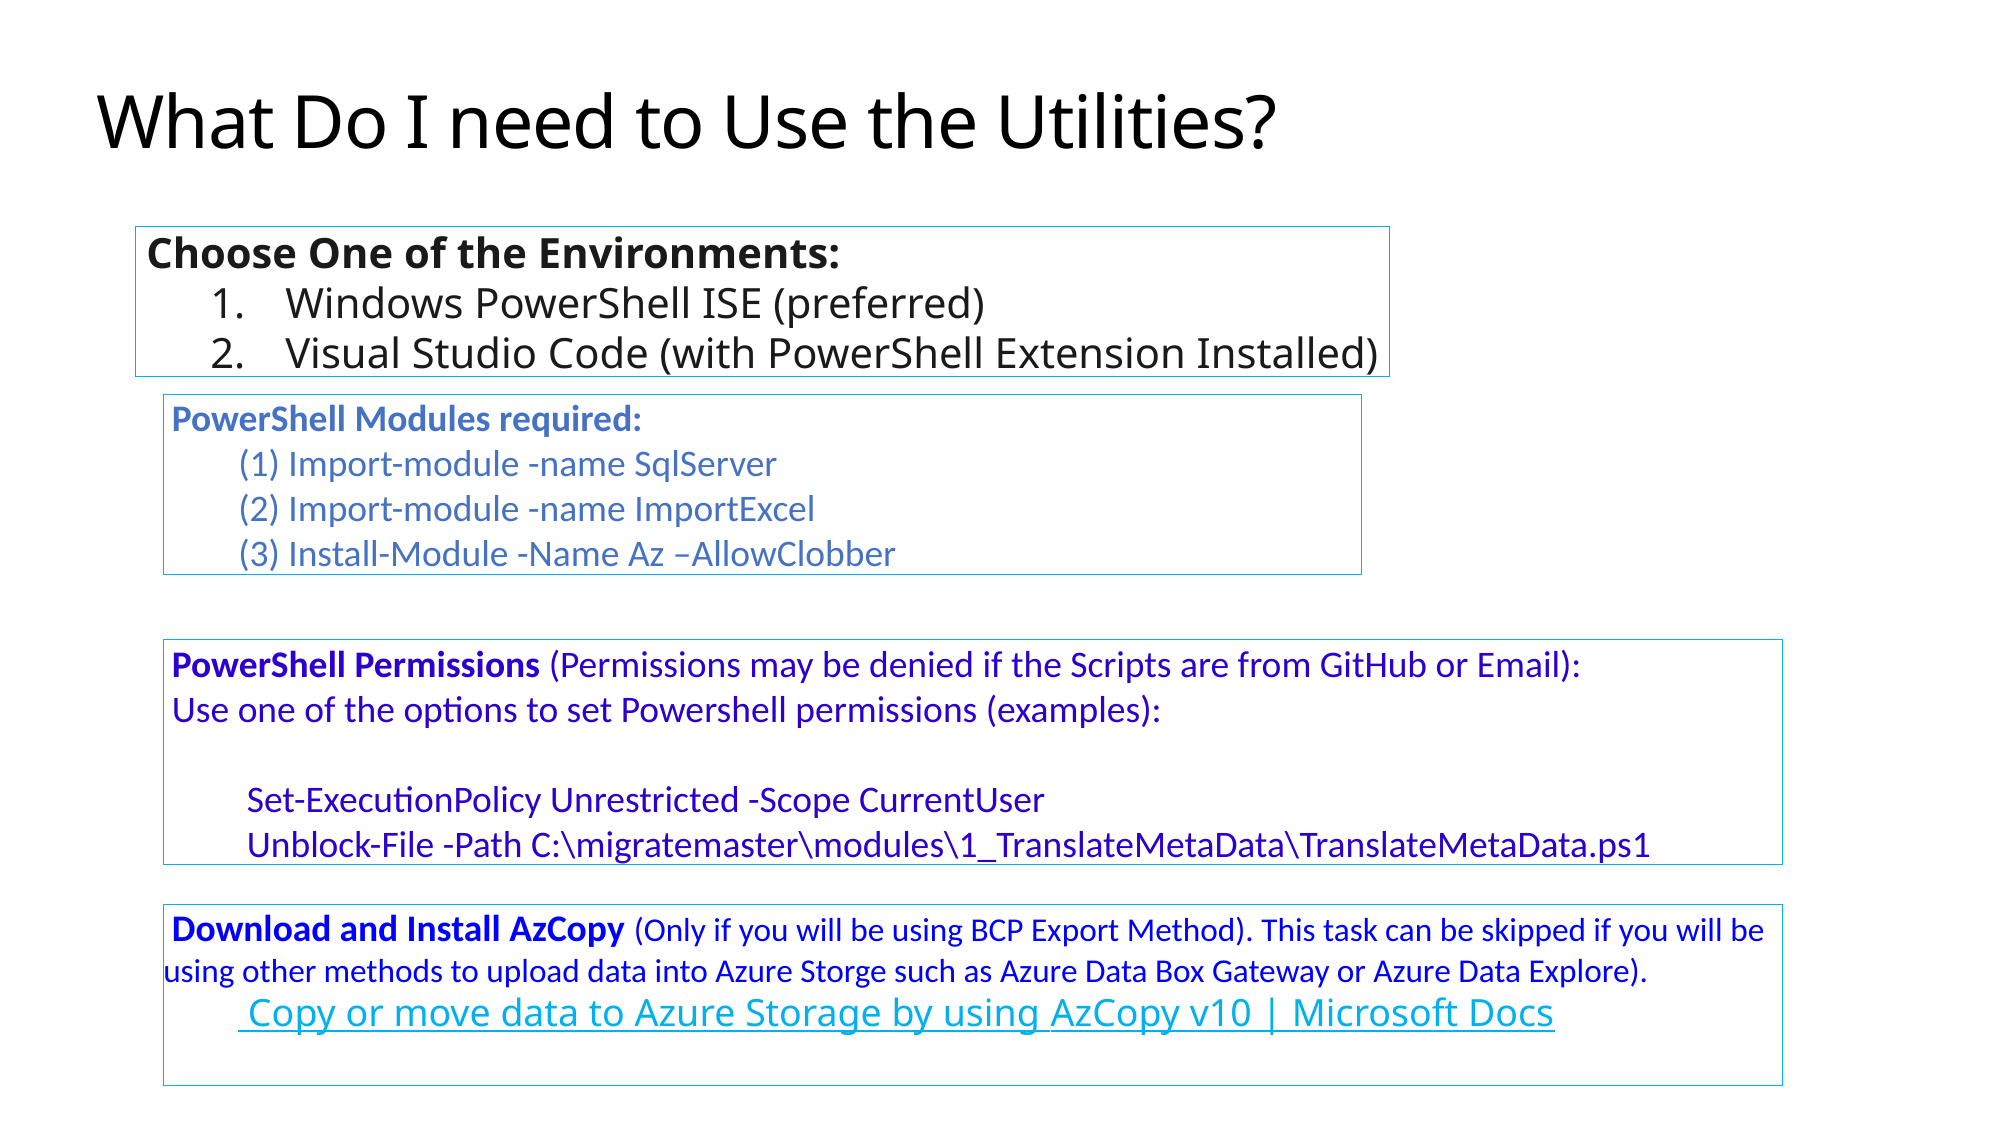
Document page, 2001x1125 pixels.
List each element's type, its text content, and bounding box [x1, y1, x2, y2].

text_box Choose One of the Environments: Windows PowerShell ISE (preferred) Visual Studio Code (with PowerShell Extension Installed) [135, 226, 1390, 377]
text_box PowerShell Modules required: (1) Import-module -name SqlServer (2) Import-module -name ImportExcel (3) Install-Module -Name Az –AllowClobber [163, 394, 1362, 575]
title What Do I need to Use the Utilities? [96, 75, 1904, 166]
text_box Download and Install AzCopy (Only if you will be using BCP Export Method). This task can be skipped if you will be using other methods to upload data into Azure Storge such as Azure Data Box Gateway or Azure Data Explore). Copy or move data to Azure Storage by using AzCopy v10 | Microsoft Docs [163, 904, 1783, 1086]
text_box PowerShell Permissions (Permissions may be denied if the Scripts are from GitHub or Email): Use one of the options to set Powershell permissions (examples): Set-ExecutionPolicy Unrestricted -Scope CurrentUser Unblock-File -Path C:\migratemaster\modules\1_TranslateMetaData\TranslateMetaData.ps1 [163, 639, 1783, 865]
